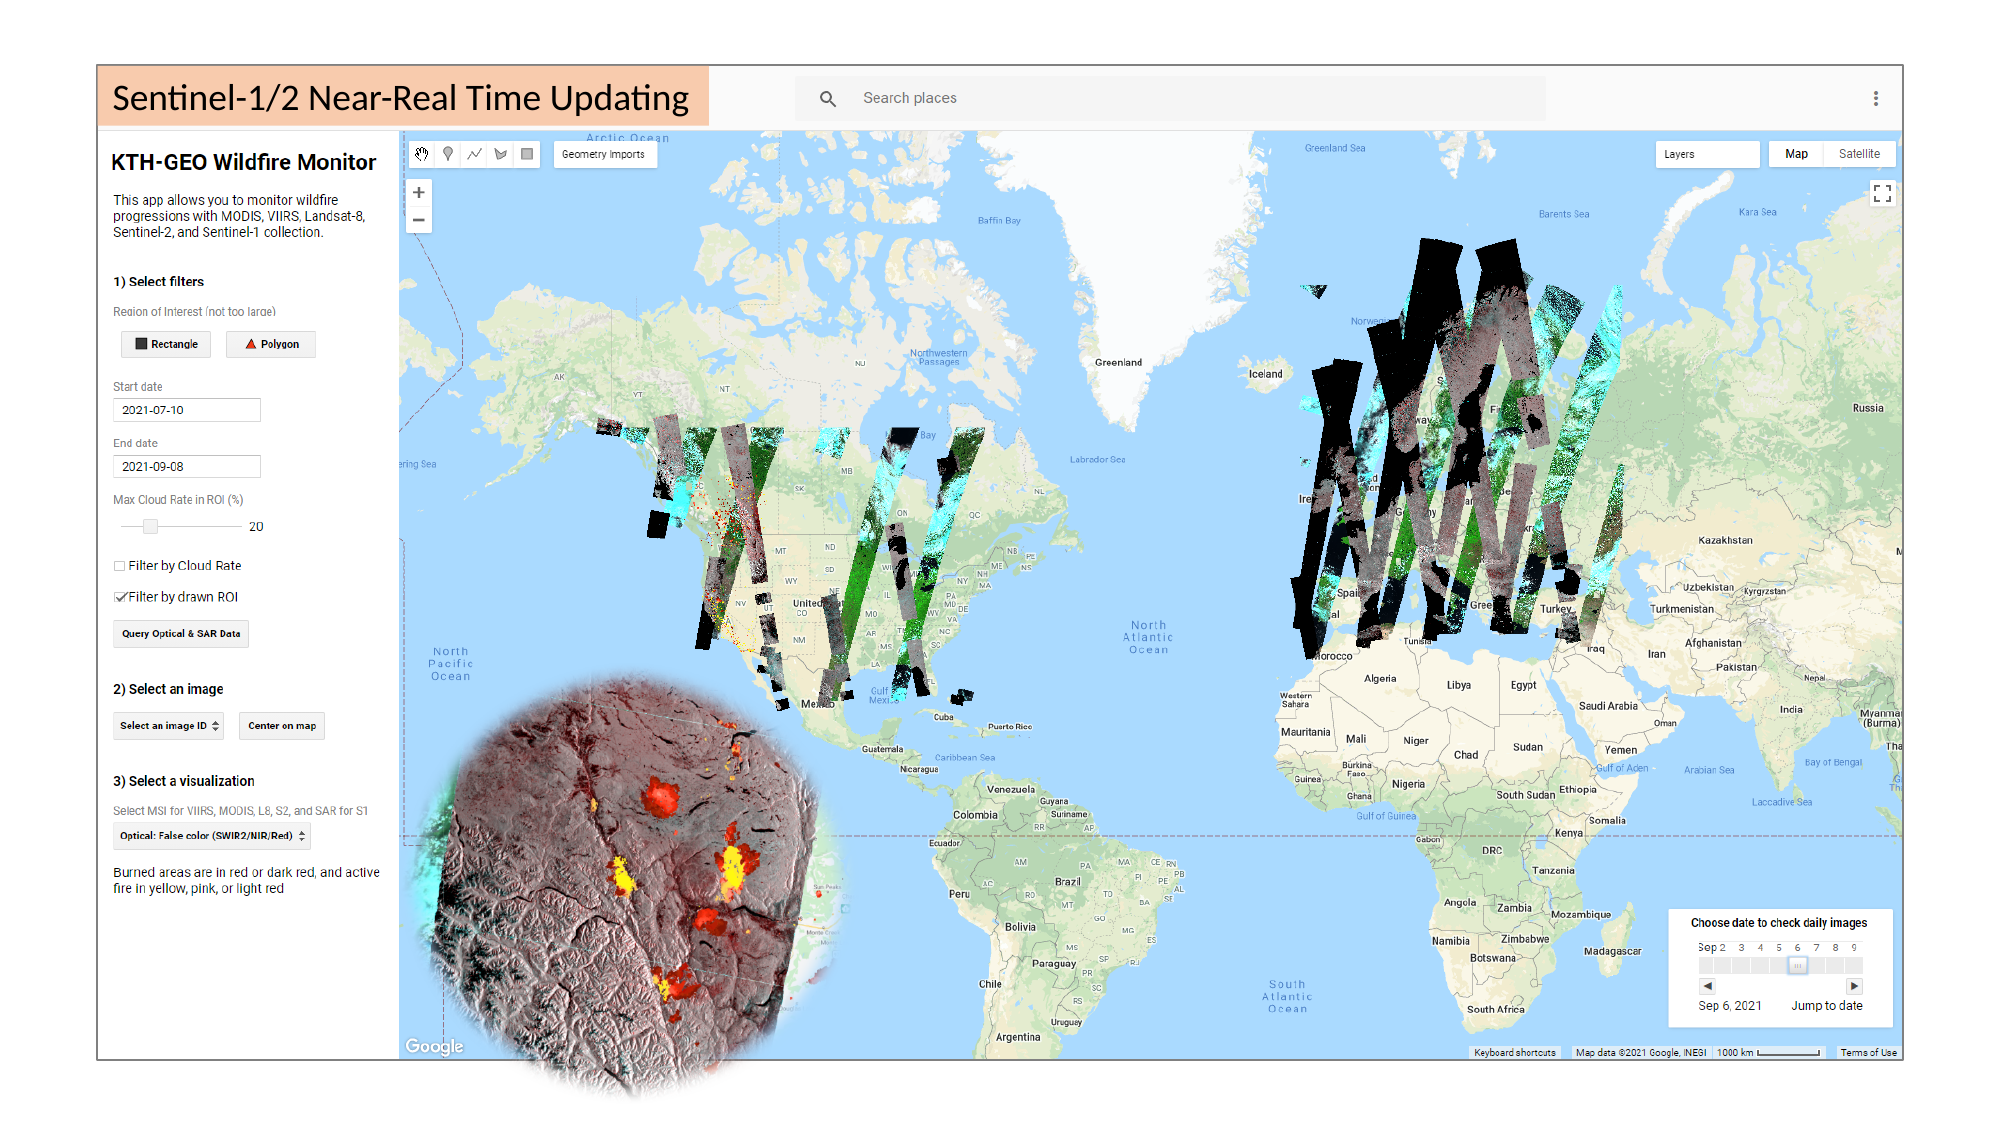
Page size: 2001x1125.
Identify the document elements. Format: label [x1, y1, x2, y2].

picture [97, 65, 1902, 1105]
